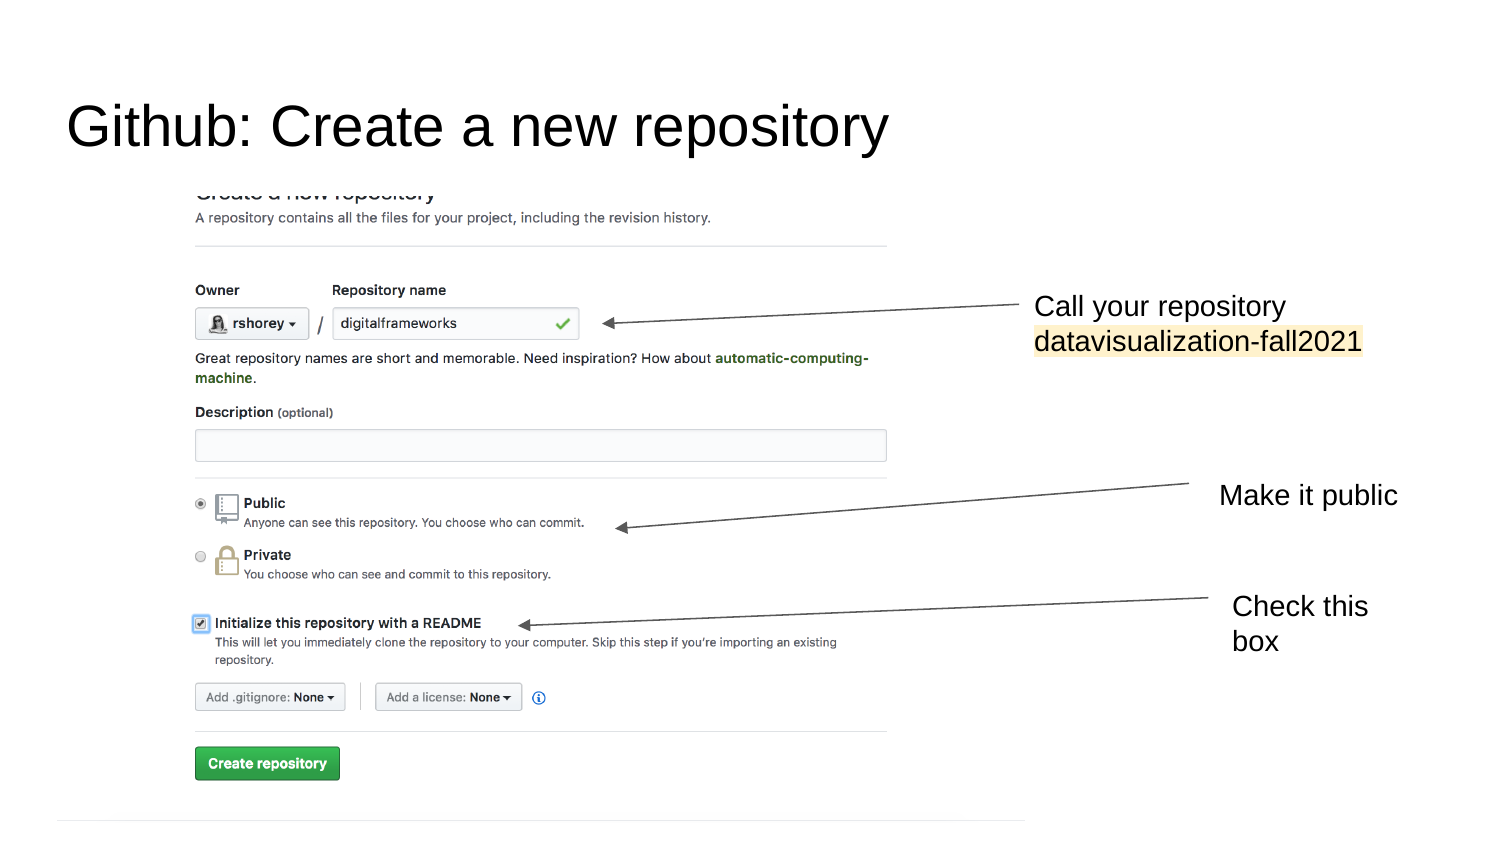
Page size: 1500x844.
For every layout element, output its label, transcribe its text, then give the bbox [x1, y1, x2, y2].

picture [50, 195, 1070, 824]
text_box Call your repository datavisualization-fall2021 [1075, 271, 1500, 366]
title Github: Create a new repository [51, 72, 1449, 167]
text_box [601, 303, 1020, 324]
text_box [517, 597, 1209, 627]
text_box Make it public [1204, 461, 1472, 566]
text_box Check this box [1217, 571, 1438, 807]
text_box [614, 483, 1190, 529]
